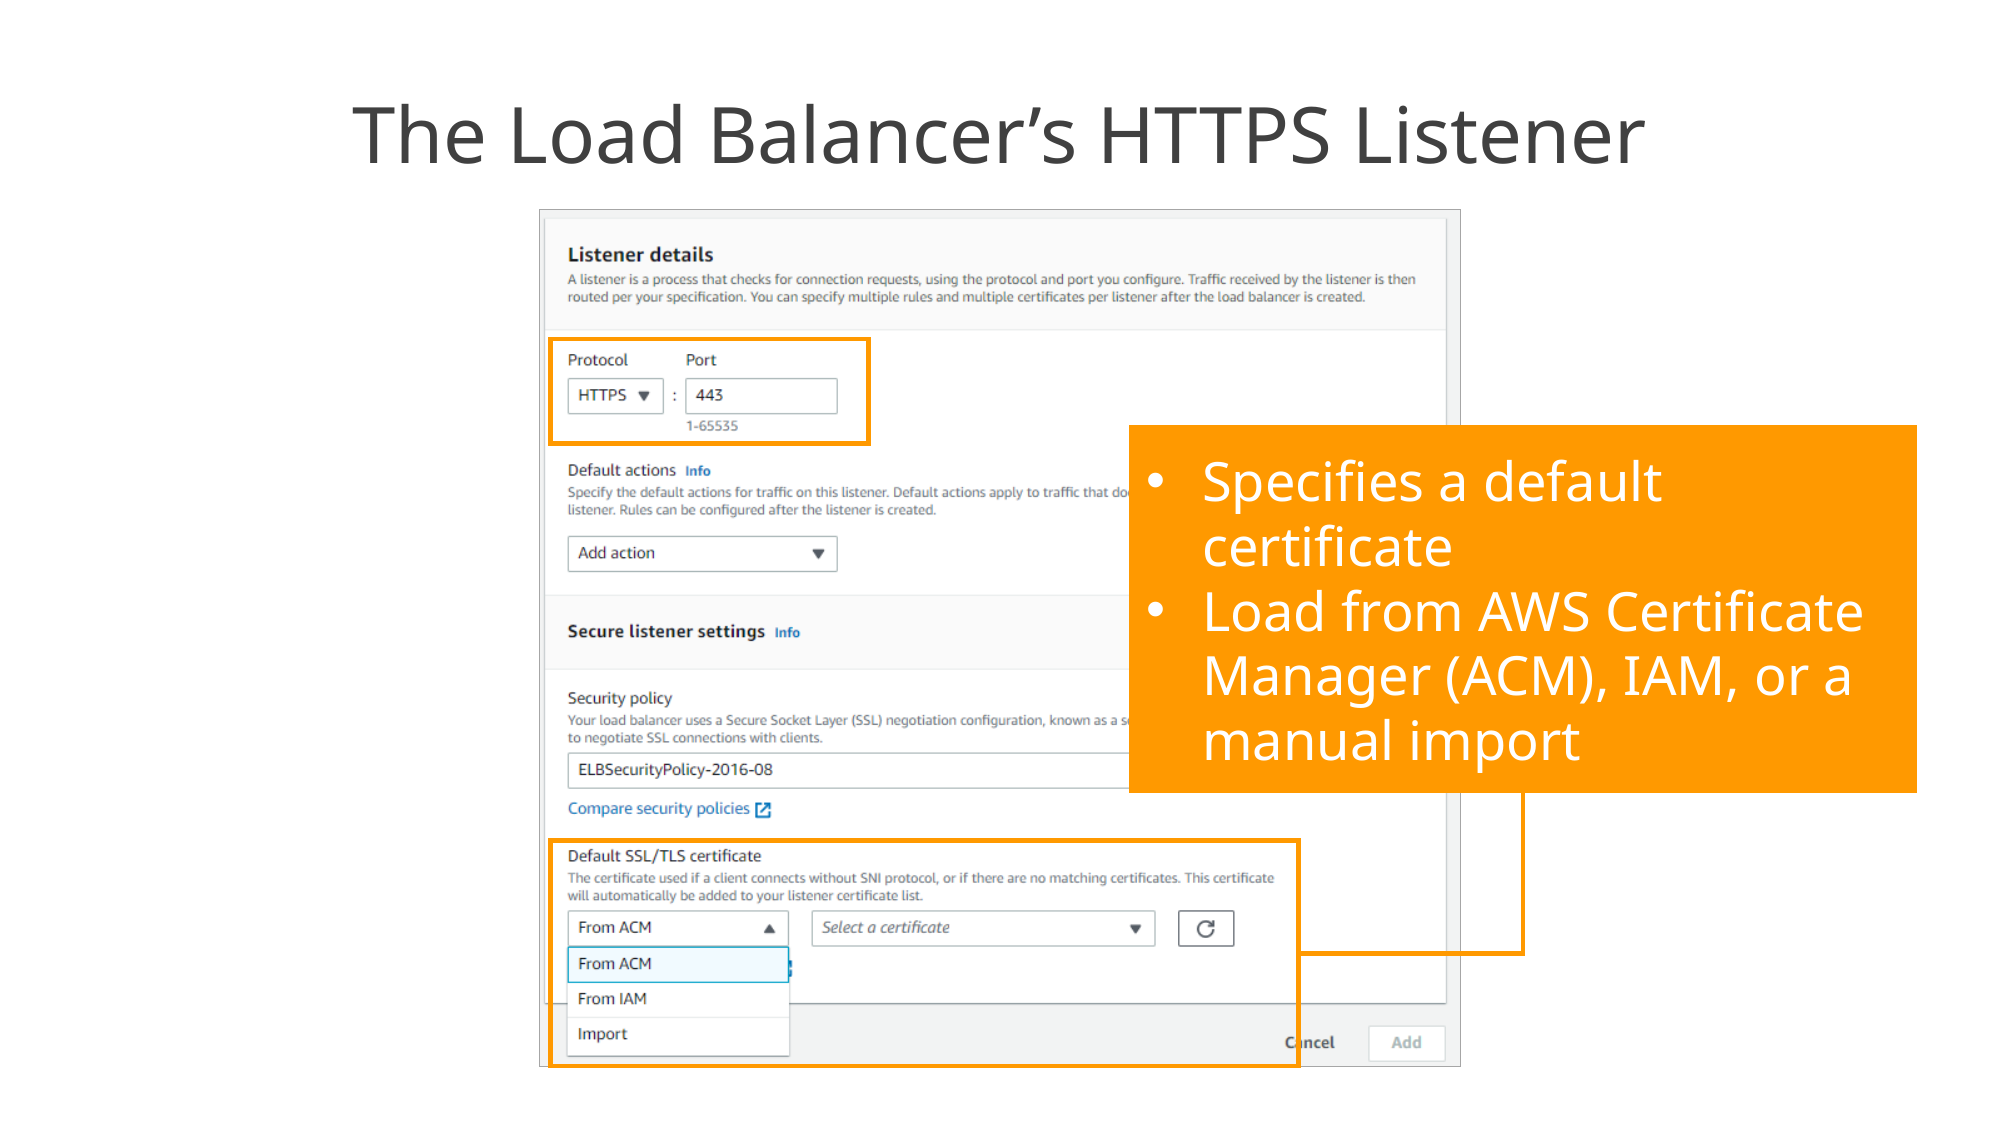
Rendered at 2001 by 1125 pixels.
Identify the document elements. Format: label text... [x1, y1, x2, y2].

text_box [1298, 791, 1523, 954]
picture [539, 209, 1461, 1067]
text_box Specifies a default certificate Load from AWS Certificate Manager (ACM), IAM, or a manual import [1461, 427, 1916, 792]
title The Load Balancer’s HTTPS Listener [137, 93, 1863, 183]
